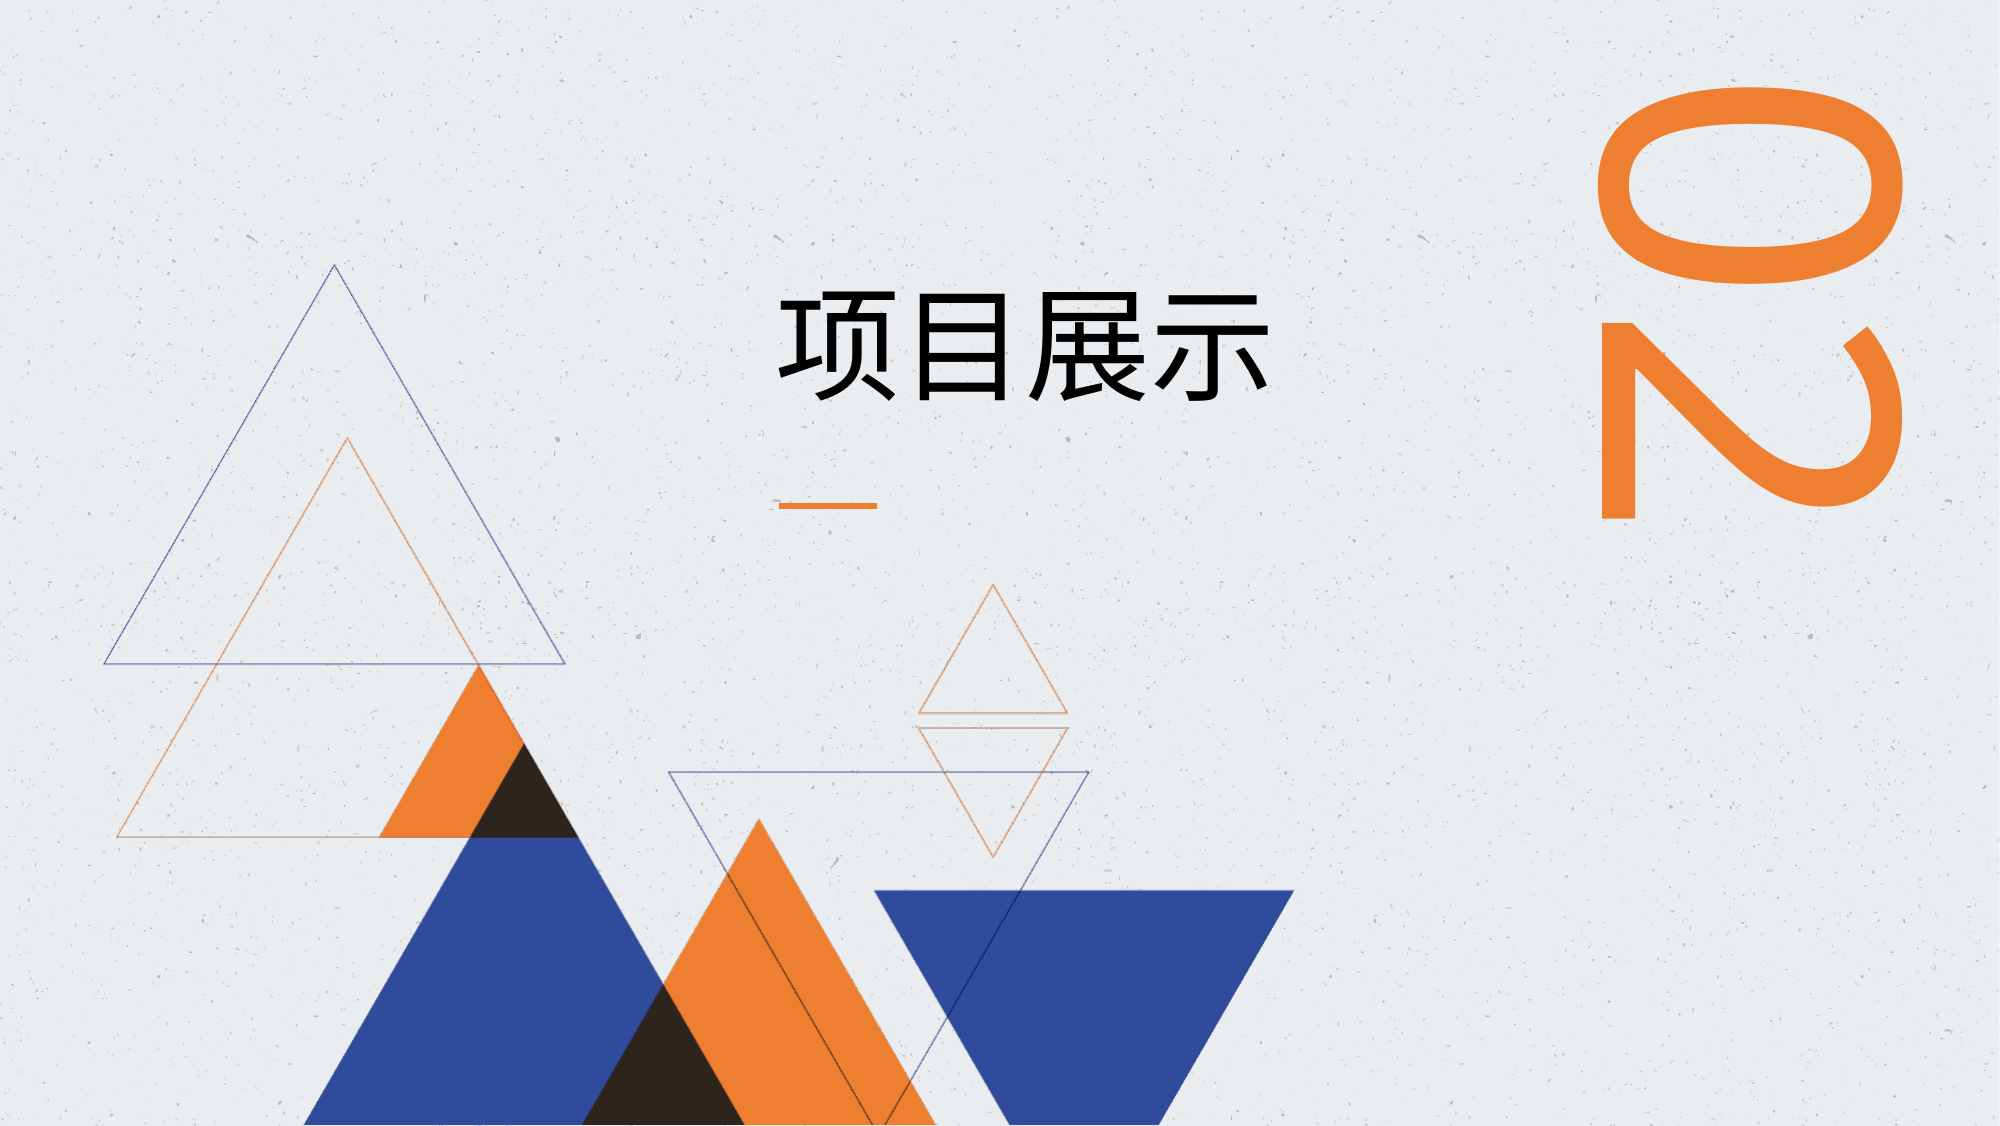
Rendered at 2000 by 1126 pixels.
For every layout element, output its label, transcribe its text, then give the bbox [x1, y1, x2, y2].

text_box 02 [1511, 52, 2000, 643]
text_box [760, 258, 1444, 507]
picture [0, 0, 2000, 1126]
